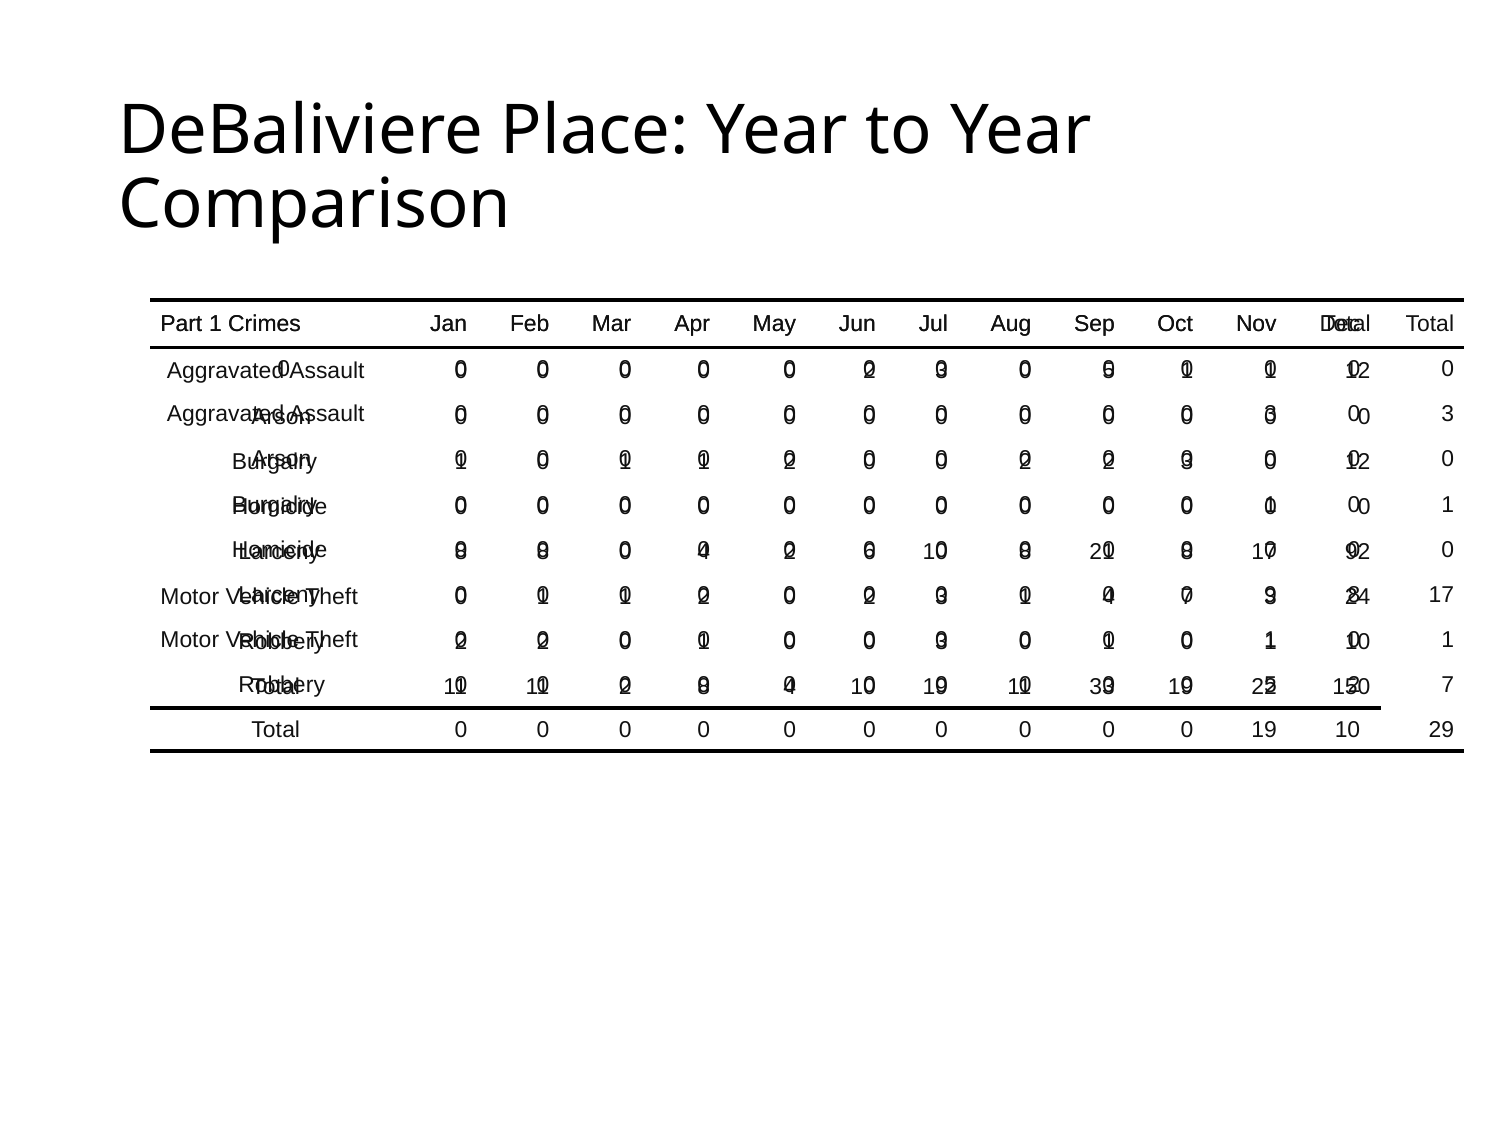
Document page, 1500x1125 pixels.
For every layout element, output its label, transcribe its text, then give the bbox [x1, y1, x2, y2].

table_cell 4 [720, 665, 807, 706]
table_cell Total [150, 710, 398, 749]
table_cell 11 [478, 665, 560, 706]
table_cell 0 [886, 710, 958, 749]
table_cell 0 [1381, 438, 1464, 480]
table_cell 3 [886, 349, 958, 395]
table_cell 0 [958, 485, 1042, 528]
table_header May [720, 302, 807, 346]
table_header Part 1 Crimes [150, 302, 398, 346]
table_cell 1 [560, 575, 642, 618]
table_cell 1 [1125, 349, 1204, 395]
table_cell 1 [642, 438, 720, 485]
table_header Oct [1125, 302, 1204, 346]
table_cell 3 [1125, 438, 1204, 485]
table_cell 1 [560, 438, 642, 485]
table_cell 7 [1125, 575, 1204, 618]
table_cell 0 [958, 710, 1042, 749]
table_cell 0 [478, 710, 560, 749]
table_cell 0 [886, 395, 958, 438]
table_cell 19 [1125, 665, 1204, 706]
table_cell 0 [1287, 395, 1381, 438]
table_cell 0 [1381, 528, 1464, 571]
table_cell Motor Vehicle Theft [150, 575, 398, 618]
table_cell 2 [1042, 438, 1125, 485]
table_cell 0 [720, 618, 807, 665]
table_header Total [1381, 302, 1464, 346]
table_cell 0 [1204, 395, 1287, 438]
table_cell 21 [1042, 528, 1125, 575]
table_cell 12 [1287, 438, 1381, 485]
table_cell 0 [560, 528, 642, 575]
table_cell 0 [1042, 485, 1125, 528]
table_cell 0 [478, 485, 560, 528]
table_cell 0 [807, 618, 886, 665]
table_cell 0 [478, 349, 560, 395]
table_cell 0 [560, 395, 642, 438]
table_cell 8 [1125, 528, 1204, 575]
table_cell 17 [1381, 571, 1464, 618]
table_cell 0 [720, 710, 807, 749]
table_header Sep [1042, 302, 1125, 346]
table_cell 0 [398, 710, 478, 749]
table_cell 3 [1381, 390, 1464, 438]
table_cell 2 [720, 528, 807, 575]
table_header Apr [642, 302, 720, 346]
table_cell 0 [720, 395, 807, 438]
table_cell 19 [886, 665, 958, 706]
table_cell 7 [1381, 661, 1464, 708]
table_cell 1 [478, 575, 560, 618]
table_cell Aggravated Assault [150, 349, 398, 395]
table_cell 4 [642, 528, 720, 575]
table_cell 0 [398, 575, 478, 618]
table_cell 92 [1287, 528, 1381, 575]
table_cell 2 [398, 618, 478, 665]
table_cell 11 [398, 665, 478, 706]
table_header Jul [886, 302, 958, 346]
table_header Total [1287, 302, 1381, 346]
table_header Jun [807, 302, 886, 346]
table_cell 22 [1204, 665, 1287, 706]
table_cell 0 [807, 485, 886, 528]
table_cell 2 [560, 665, 642, 706]
table_header Jan [398, 302, 478, 346]
table_cell Homicide [150, 485, 398, 528]
table_cell 0 [807, 710, 886, 749]
table_cell 1 [1381, 480, 1464, 528]
table_cell 10 [1287, 710, 1371, 749]
table_header Aug [958, 302, 1042, 346]
table_cell 0 [1042, 710, 1125, 749]
table_cell 0 [560, 618, 642, 665]
table_cell 0 [560, 485, 642, 528]
table_cell 2 [642, 575, 720, 618]
table_cell 0 [642, 485, 720, 528]
table_cell 0 [478, 395, 560, 438]
table_cell 0 [642, 710, 720, 749]
table_cell 0 [478, 438, 560, 485]
table_cell 10 [886, 528, 958, 575]
table_header Nov [1204, 302, 1287, 346]
table_cell 0 [398, 395, 478, 438]
table_cell 0 [886, 485, 958, 528]
table_cell 3 [886, 618, 958, 665]
table_cell 0 [807, 438, 886, 485]
table_cell 0 [886, 438, 958, 485]
table_cell 5 [1042, 349, 1125, 395]
table_cell 0 [1125, 710, 1204, 749]
table_cell 2 [807, 349, 886, 395]
table_cell 2 [807, 575, 886, 618]
table_cell 10 [1287, 618, 1381, 665]
table_cell 1 [398, 438, 478, 485]
table_cell 33 [1042, 665, 1125, 706]
table_cell 0 [1287, 485, 1381, 528]
table_cell 2 [720, 438, 807, 485]
table_cell 0 [807, 395, 886, 438]
table_cell Burgalry [150, 438, 398, 485]
table_cell 0 [958, 395, 1042, 438]
table_cell 150 [1287, 665, 1381, 706]
table_cell 8 [958, 528, 1042, 575]
table_cell 0 [560, 710, 642, 749]
table_cell 0 [720, 485, 807, 528]
table_cell 0 [1381, 349, 1464, 390]
table_cell 0 [1204, 485, 1287, 528]
table_cell 2 [478, 618, 560, 665]
table_header Mar [560, 302, 642, 346]
table_cell 11 [958, 665, 1042, 706]
table_cell 0 [560, 349, 642, 395]
table_cell Arson [150, 395, 398, 438]
table_cell 1 [1204, 618, 1287, 665]
table_cell 0 [958, 618, 1042, 665]
table_cell 0 [1204, 438, 1287, 485]
title DeBaliviere Place: Year to Year Comparison [103, 59, 1397, 278]
table_cell 0 [642, 395, 720, 438]
table_cell 24 [1287, 575, 1381, 618]
table_cell 17 [1204, 528, 1287, 575]
table_cell 0 [1042, 395, 1125, 438]
table_cell 4 [1042, 575, 1125, 618]
table_cell 1 [958, 575, 1042, 618]
table_cell 3 [886, 575, 958, 618]
table_cell 8 [398, 528, 478, 575]
table_cell Total [150, 665, 398, 706]
table_cell 0 [1125, 618, 1204, 665]
table_cell 6 [807, 528, 886, 575]
table_cell 1 [642, 618, 720, 665]
table_cell 12 [1287, 349, 1381, 395]
table_cell 0 [958, 349, 1042, 395]
table_cell 0 [398, 485, 478, 528]
table_cell 0 [1125, 395, 1204, 438]
table_cell 0 [1125, 485, 1204, 528]
table_cell 0 [720, 575, 807, 618]
table_cell Robbery [150, 618, 398, 665]
table_cell Larceny [150, 528, 398, 575]
table_header Feb [478, 302, 560, 346]
table_cell 1 [1204, 349, 1287, 395]
table_cell 0 [720, 349, 807, 395]
table_cell 1 [1381, 618, 1464, 661]
table_cell 8 [478, 528, 560, 575]
table_cell 3 [1204, 575, 1287, 618]
table_cell 0 [398, 349, 478, 395]
table_cell 10 [807, 665, 886, 706]
table_cell 2 [958, 438, 1042, 485]
table_cell 1 [1042, 618, 1125, 665]
table_cell 8 [642, 665, 720, 706]
table_cell 29 [1371, 708, 1464, 749]
table_cell 19 [1204, 710, 1287, 749]
table_cell 0 [642, 349, 720, 395]
